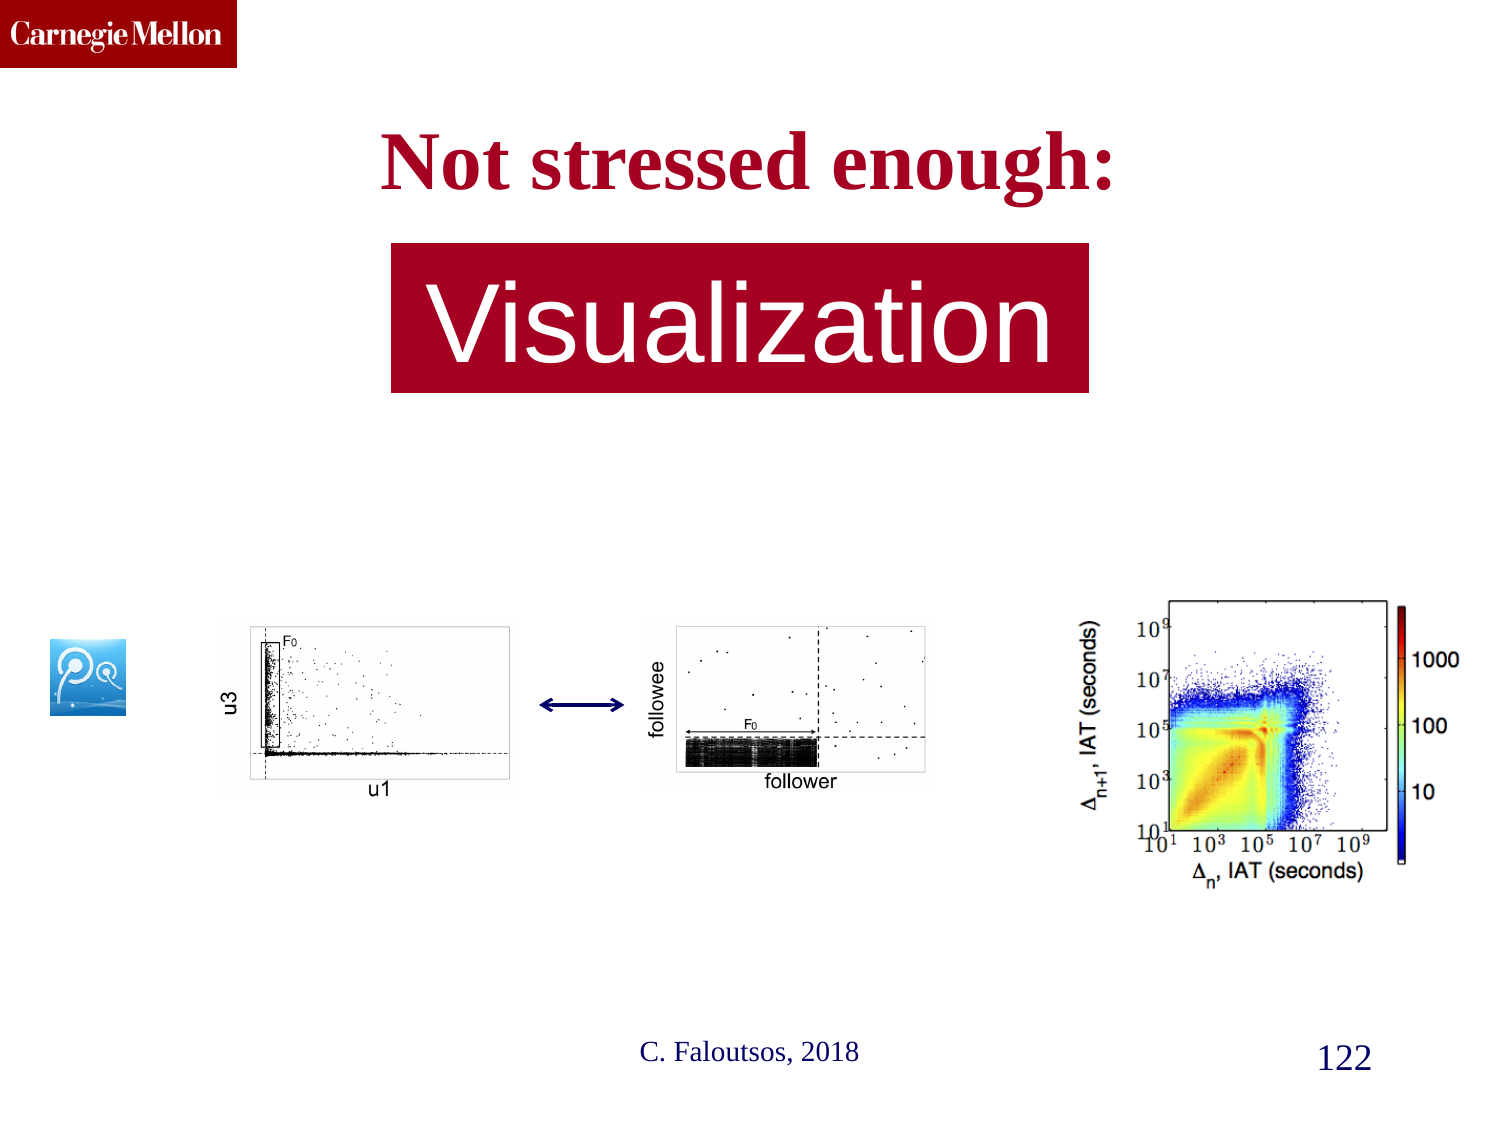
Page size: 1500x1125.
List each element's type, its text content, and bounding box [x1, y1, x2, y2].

picture [0, 0, 237, 68]
picture [1068, 576, 1467, 898]
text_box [49, 618, 933, 801]
slide_number 122 [1074, 1024, 1388, 1101]
title Not stressed enough: [112, 99, 1388, 213]
footer C. Faloutsos, 2018 [512, 1024, 988, 1101]
text_box Visualization [391, 243, 1089, 393]
